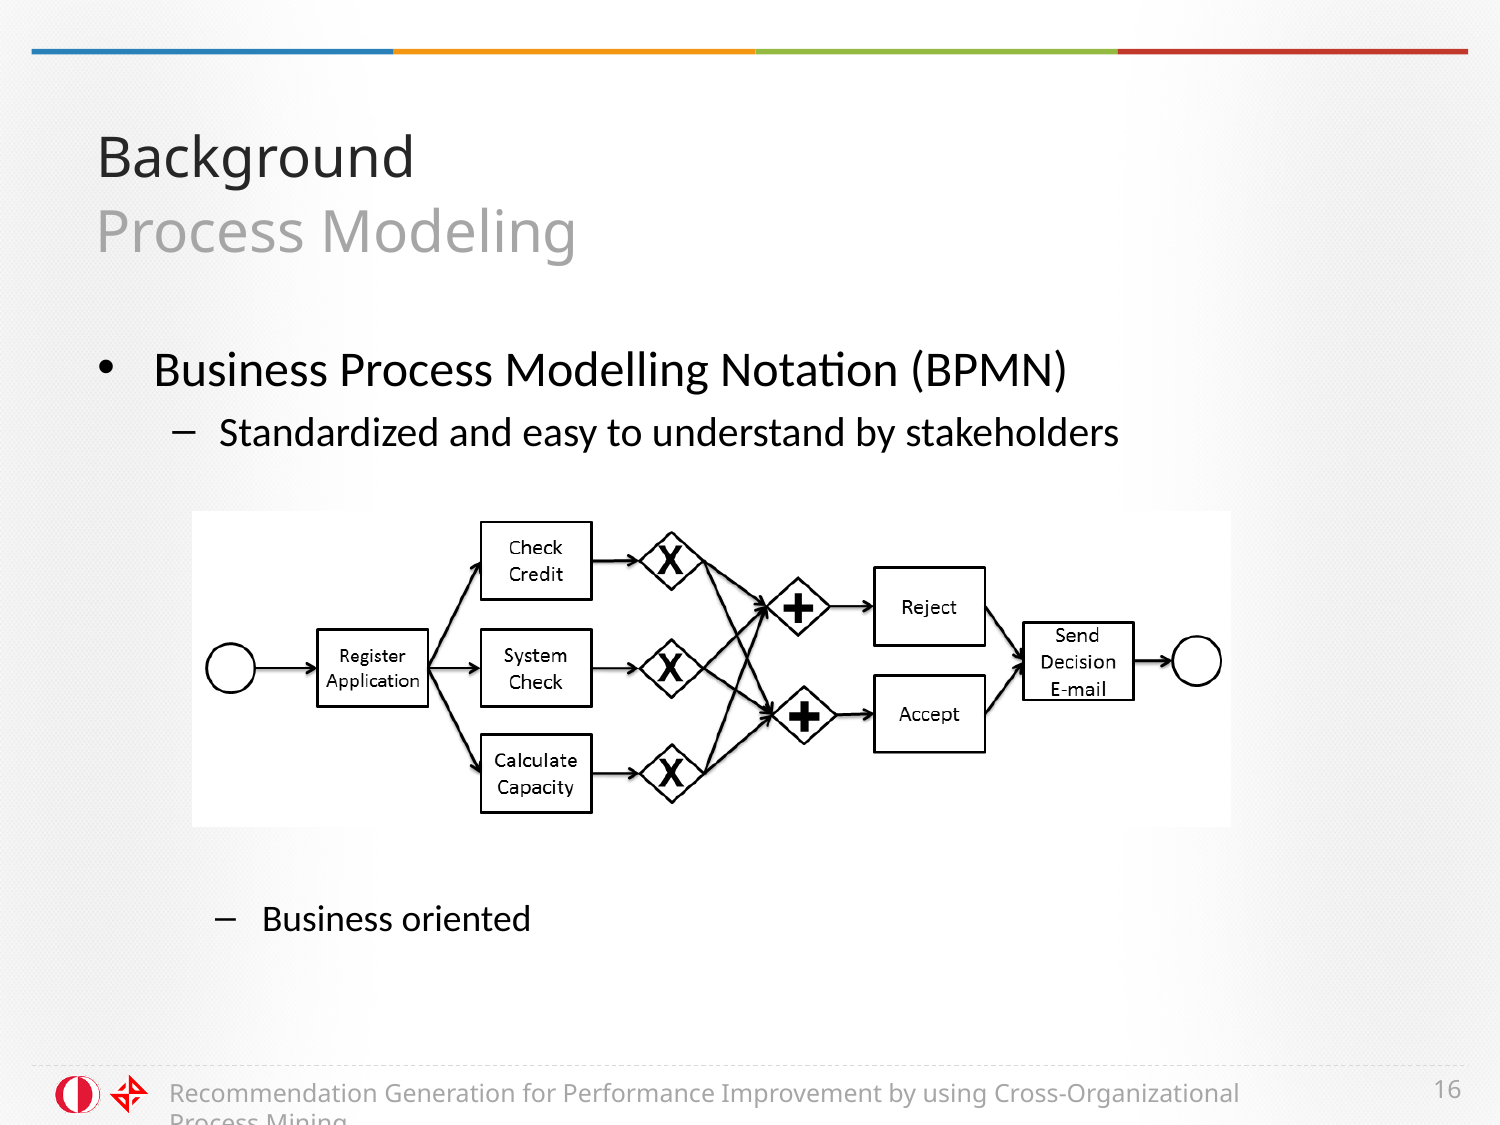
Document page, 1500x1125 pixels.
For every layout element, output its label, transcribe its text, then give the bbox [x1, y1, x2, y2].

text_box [31, 1065, 1477, 1116]
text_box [31, 48, 1469, 55]
text_box Process Modeling [80, 187, 1500, 272]
text_box Business Process Modelling Notation (BPMN) Standardized and easy to understand by stakeholders [85, 330, 1364, 512]
picture [272, 1116, 281, 1125]
picture [0, 0, 1500, 1125]
picture [174, 1116, 181, 1123]
text_box Background [81, 114, 1500, 187]
text_box Business oriented [128, 888, 1407, 1065]
picture [179, 1116, 267, 1125]
